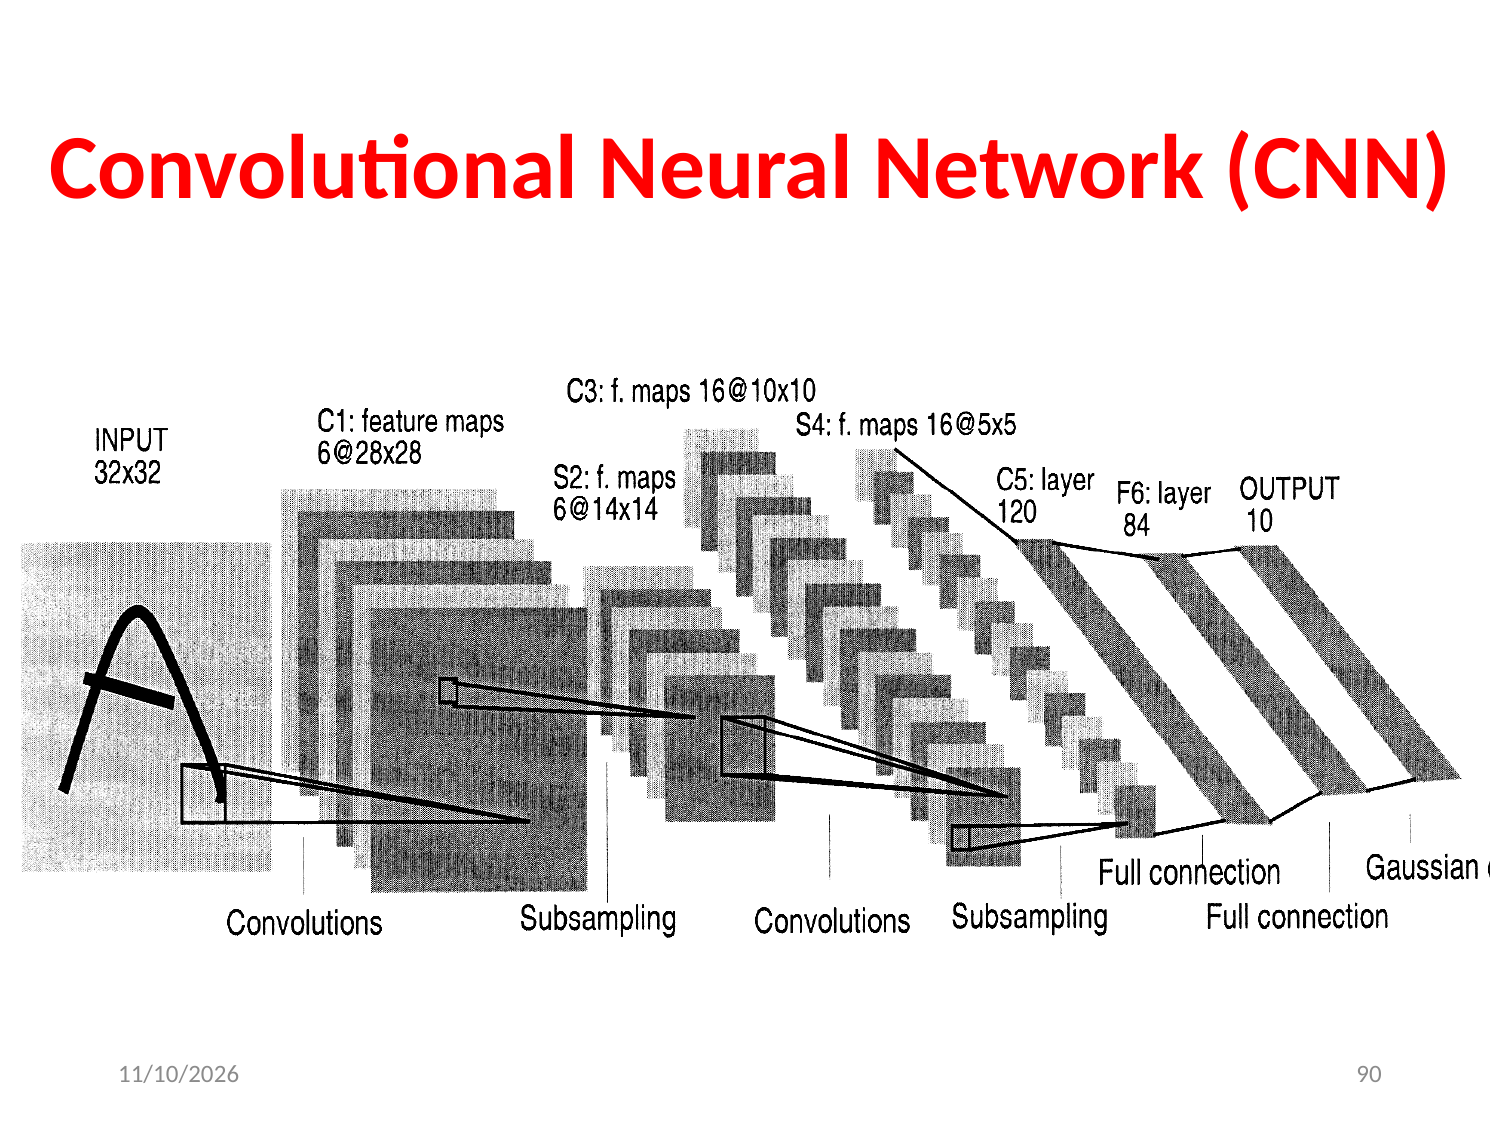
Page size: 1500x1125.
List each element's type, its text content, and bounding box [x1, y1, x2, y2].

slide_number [103, 1042, 441, 1103]
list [12, 367, 1490, 981]
title Convolutional Neural Network (CNN) [33, 59, 1469, 278]
slide_number 90 [1059, 1042, 1397, 1103]
